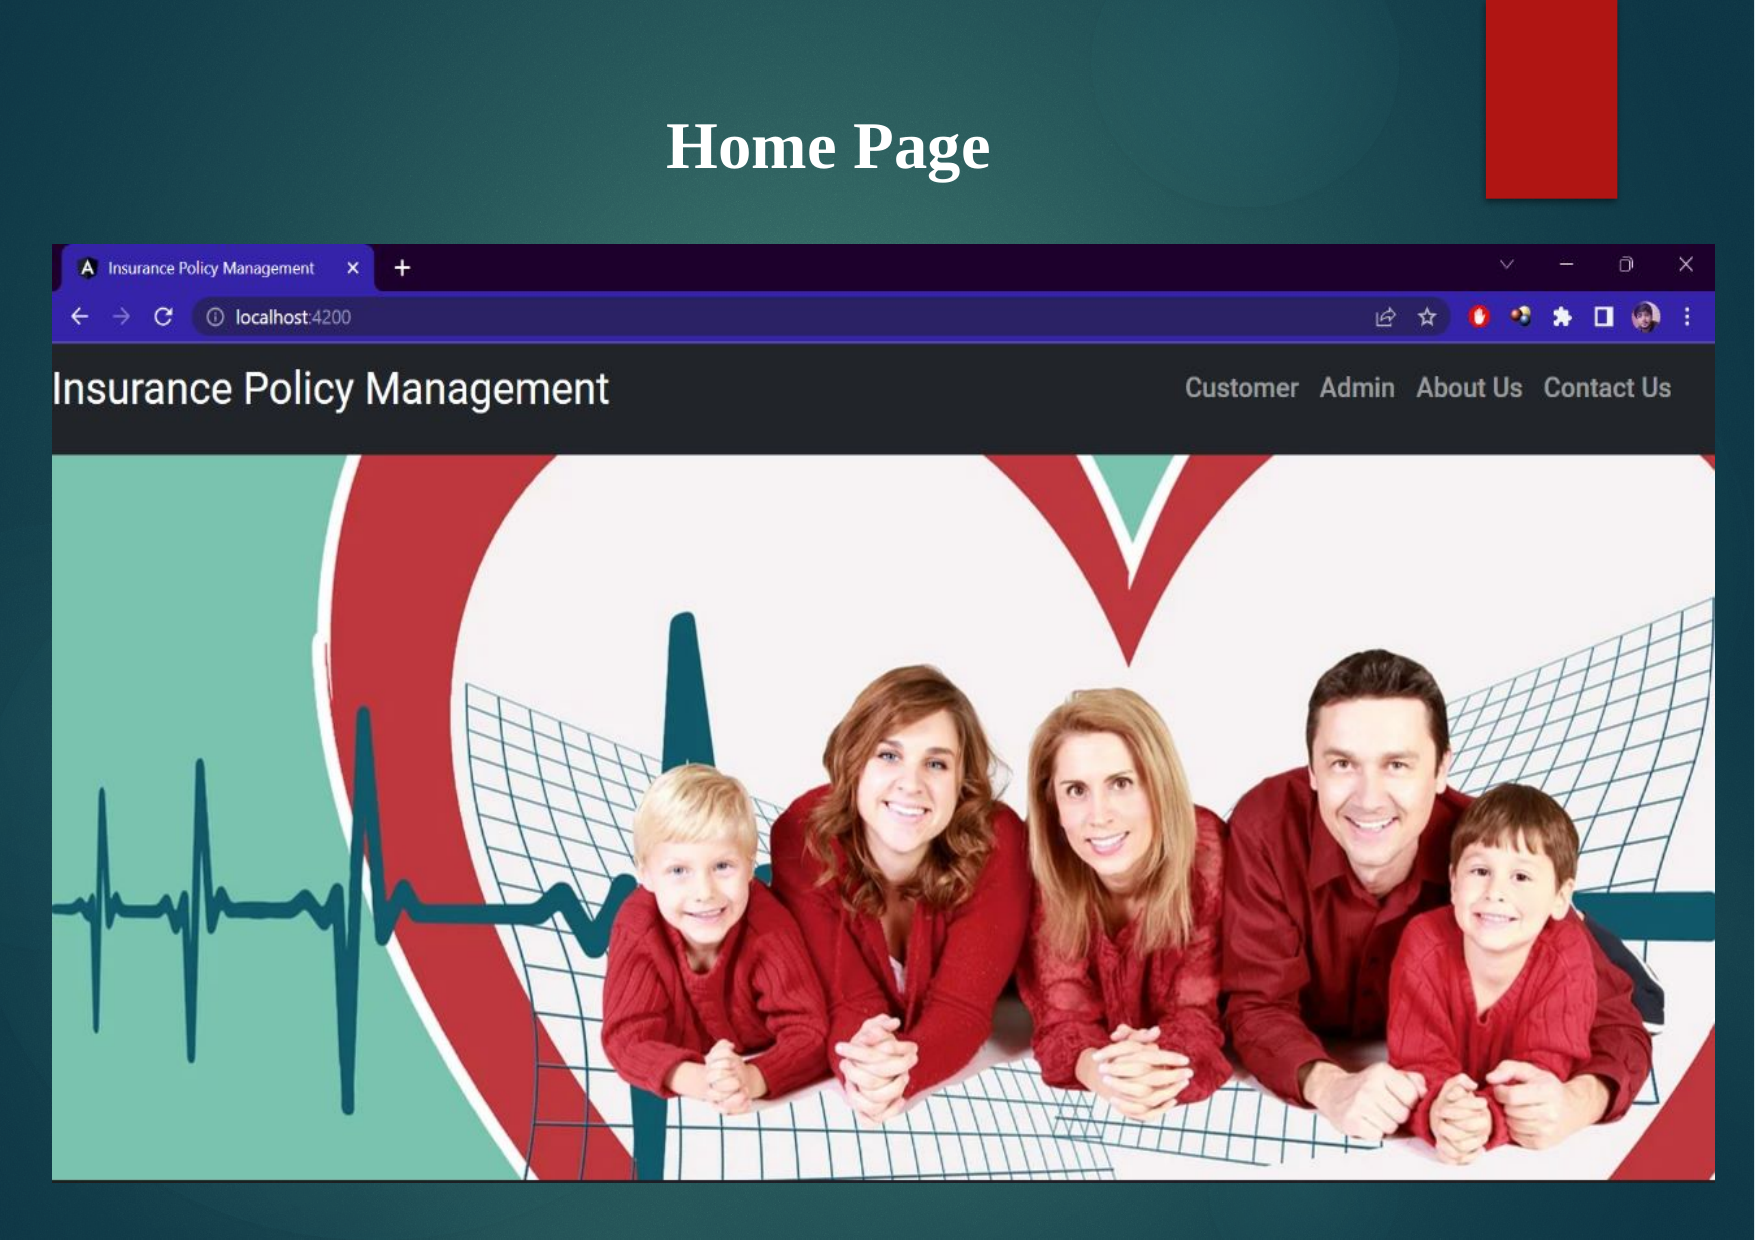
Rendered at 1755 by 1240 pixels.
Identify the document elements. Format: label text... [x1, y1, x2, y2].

text_box Home Page [389, 94, 1269, 190]
picture [51, 244, 1715, 1183]
